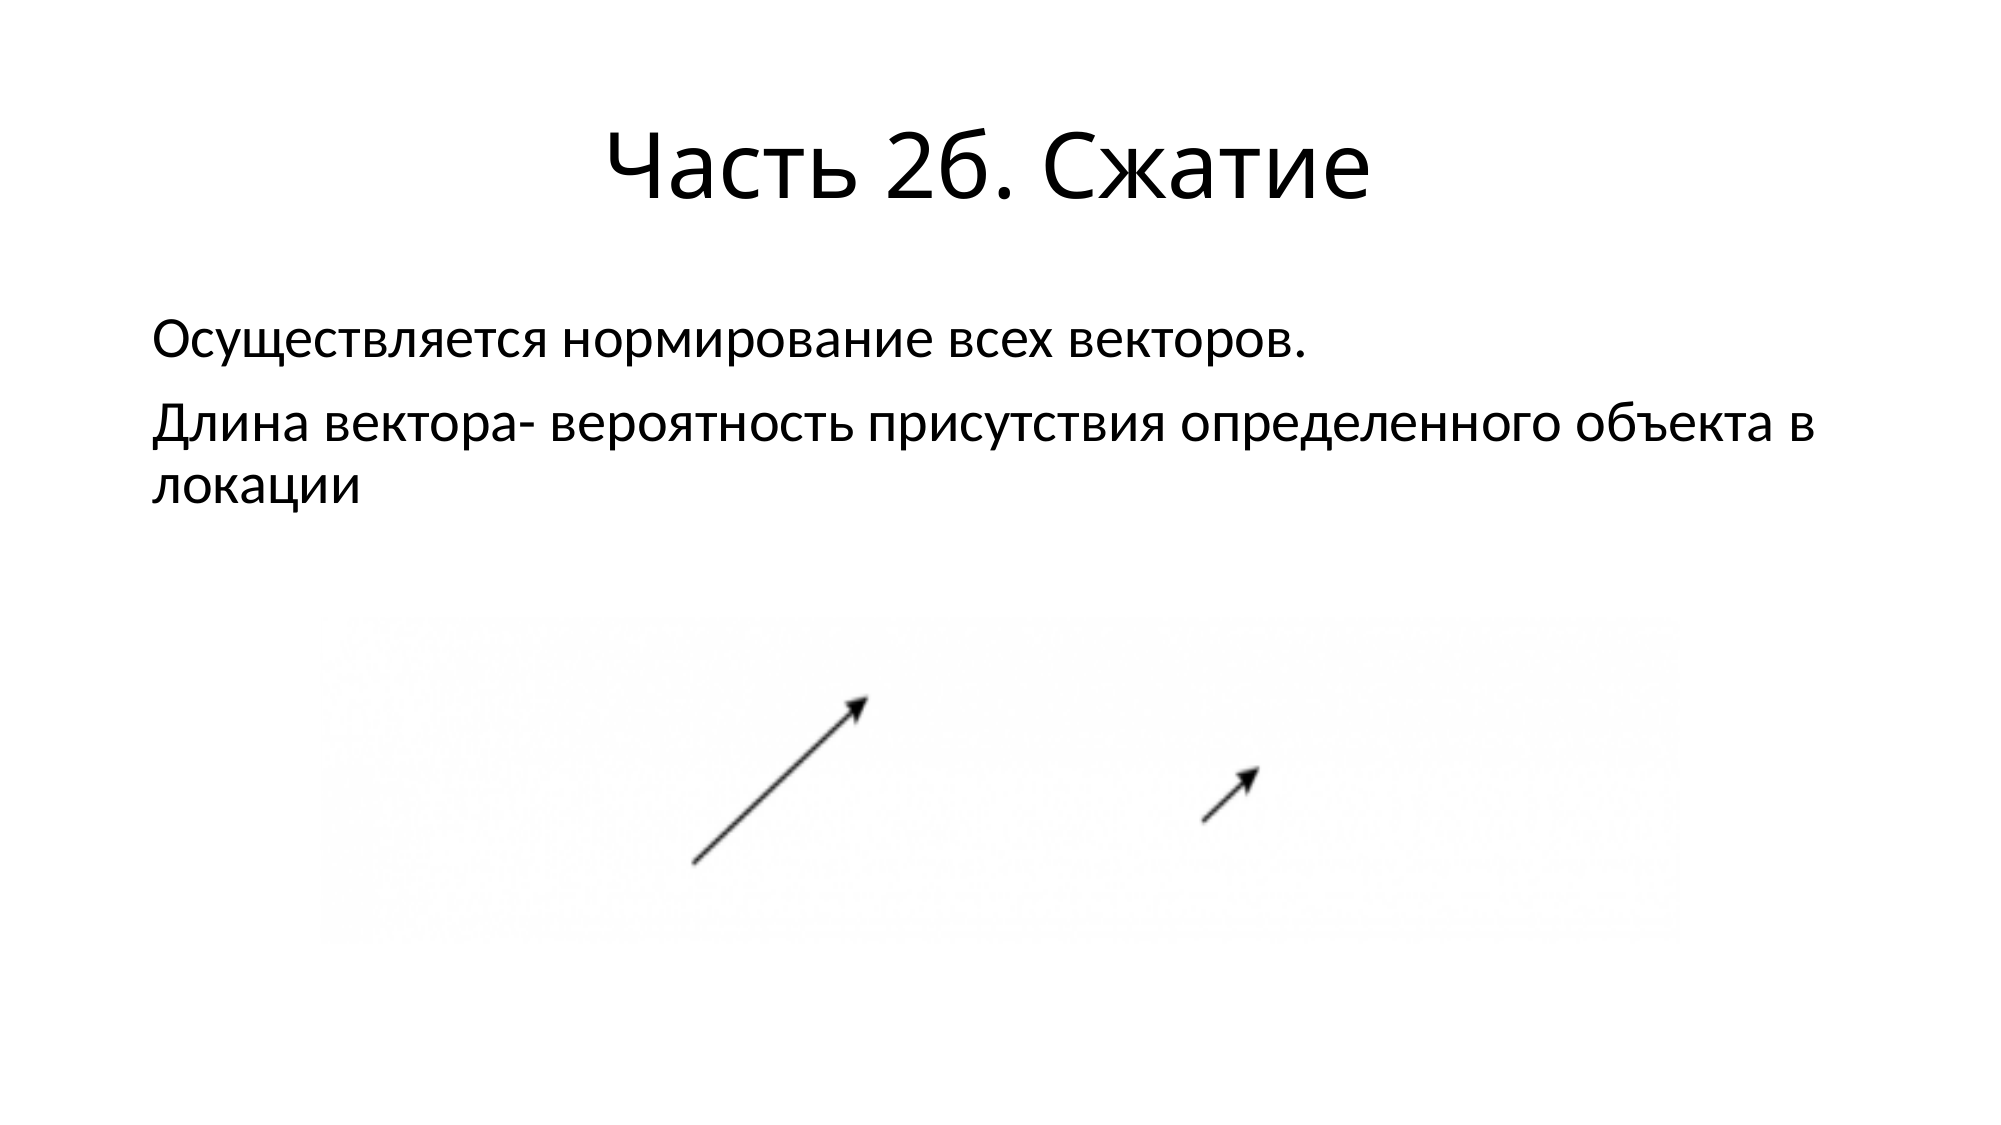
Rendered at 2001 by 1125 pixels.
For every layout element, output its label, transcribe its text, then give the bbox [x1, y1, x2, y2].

list Осуществляется нормирование всех векторов. Длина вектора- вероятность присутствия определенного объекта в локации [137, 299, 1863, 1014]
picture [320, 617, 1680, 944]
title Часть 2б. Сжатие [137, 59, 1863, 278]
